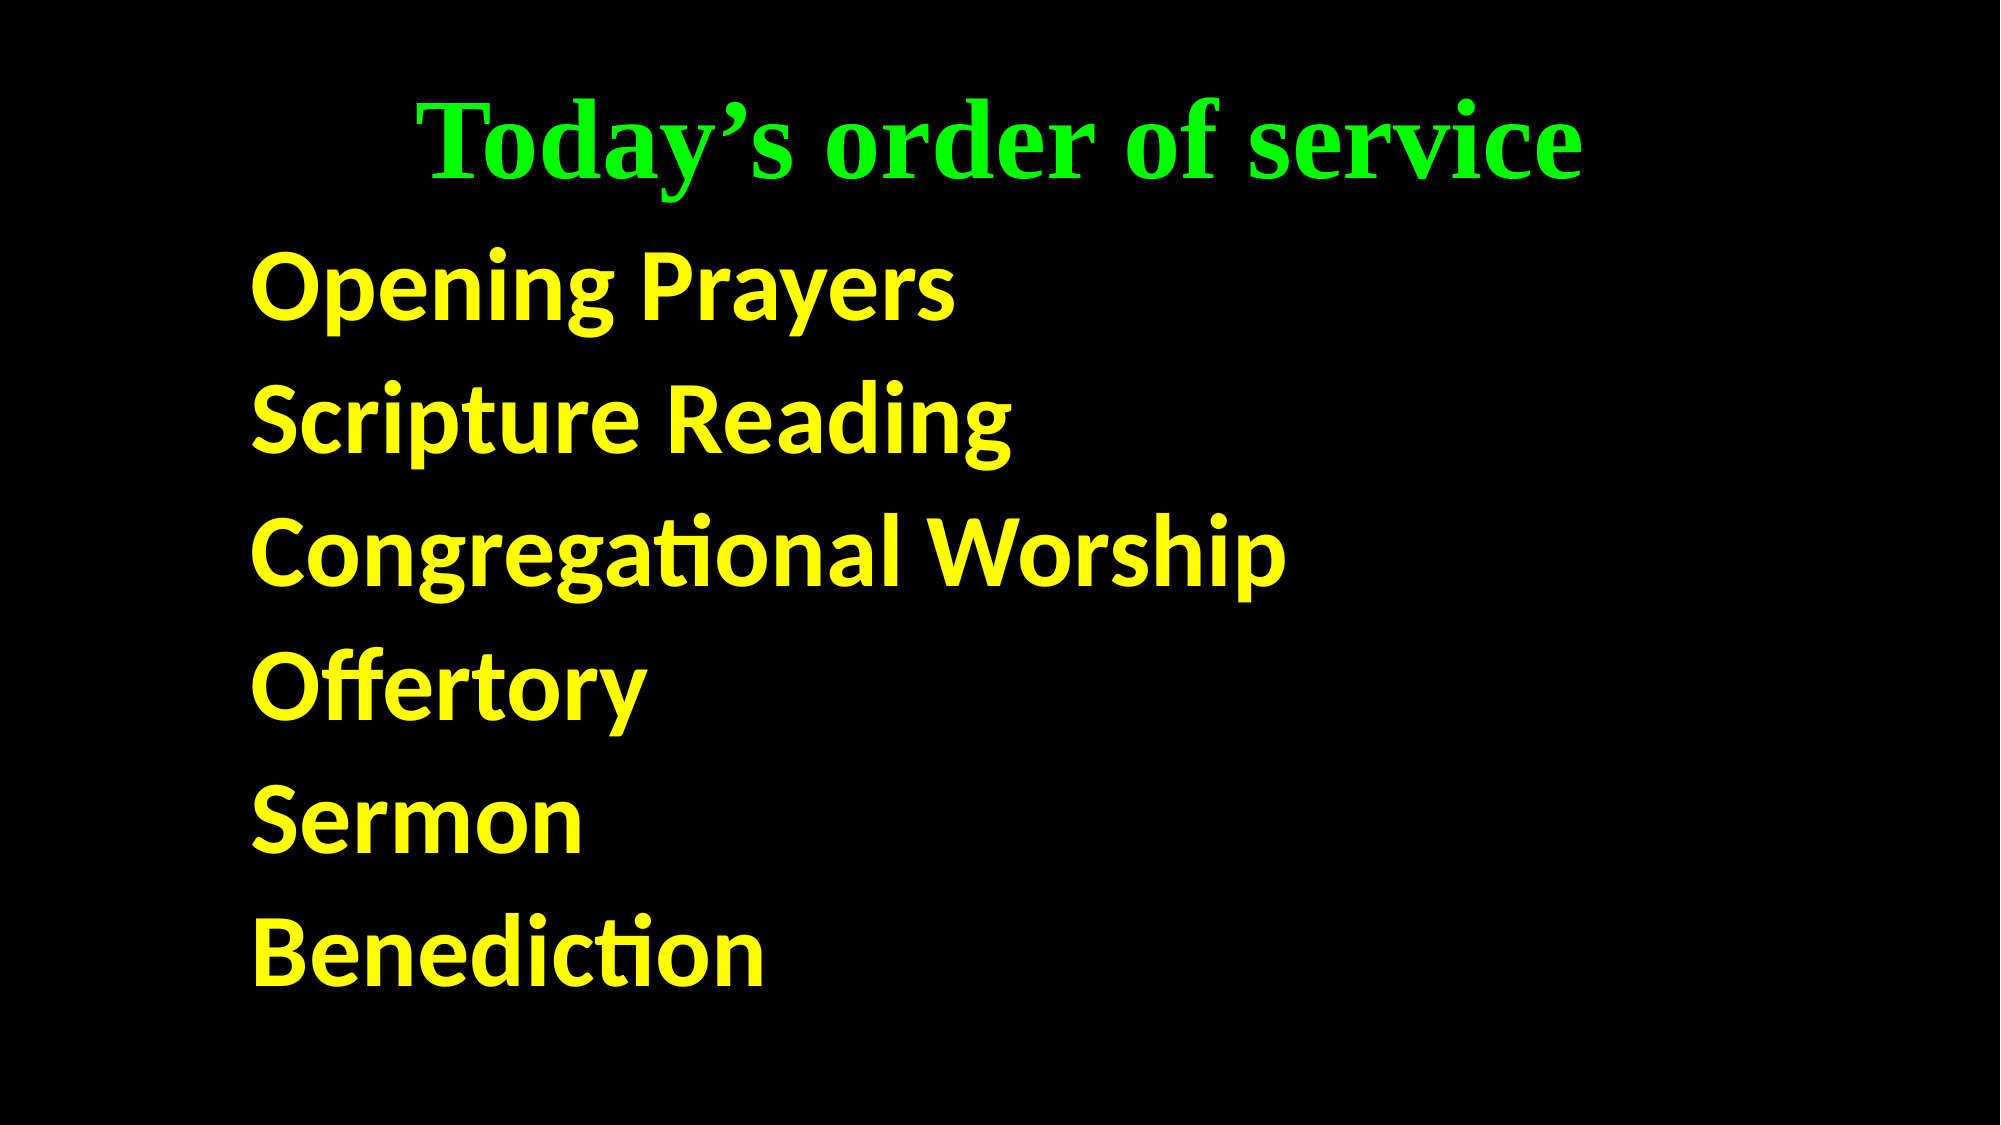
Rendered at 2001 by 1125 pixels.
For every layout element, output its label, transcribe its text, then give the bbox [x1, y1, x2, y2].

list Opening Prayers Scripture Reading Congregational Worship Offertory Sermon Benediction [235, 222, 1739, 1045]
title Today’s order of service [137, 59, 1863, 223]
